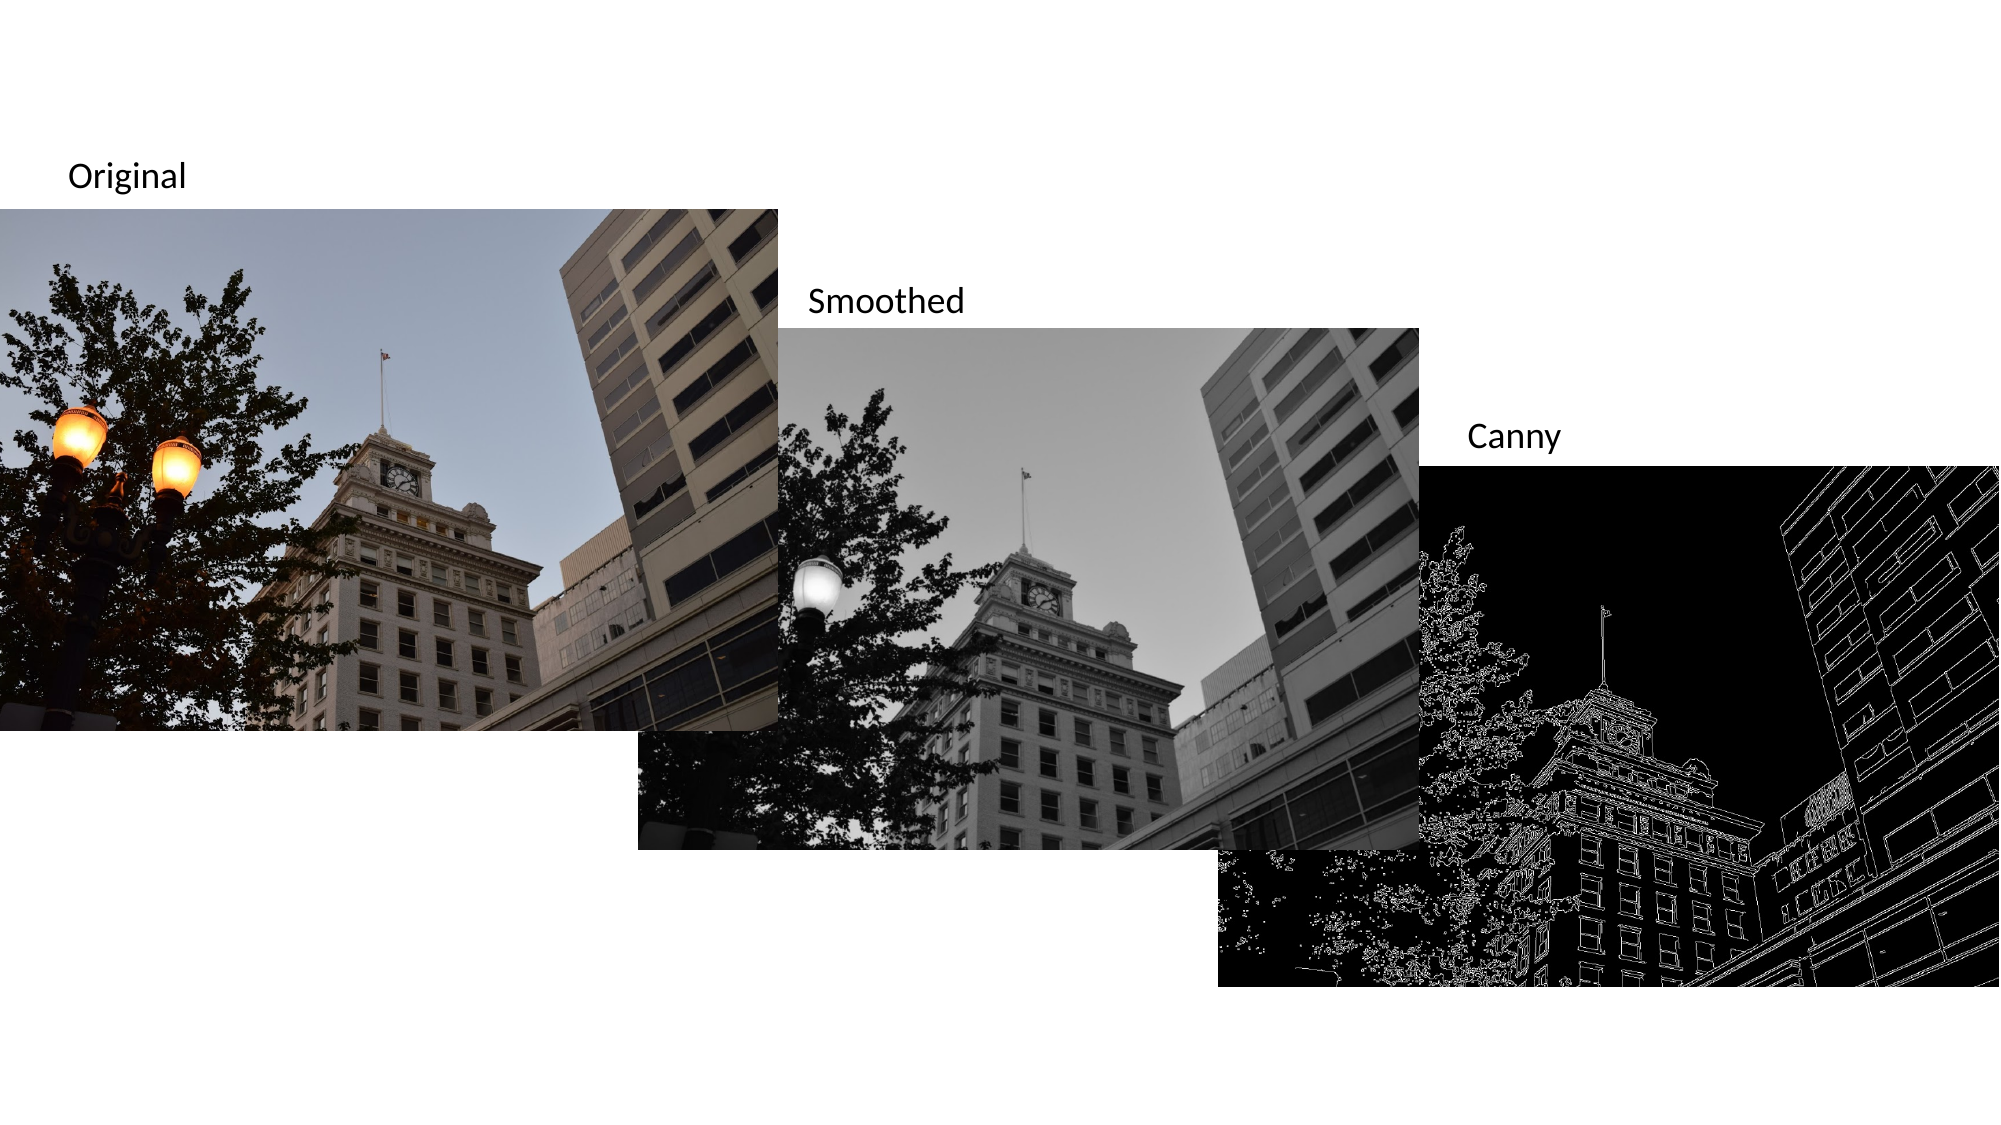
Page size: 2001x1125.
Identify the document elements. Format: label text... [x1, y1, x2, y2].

text_box Smoothed [793, 268, 981, 328]
picture [0, 209, 1999, 987]
text_box Canny [1452, 403, 1577, 464]
text_box Original [53, 143, 202, 203]
